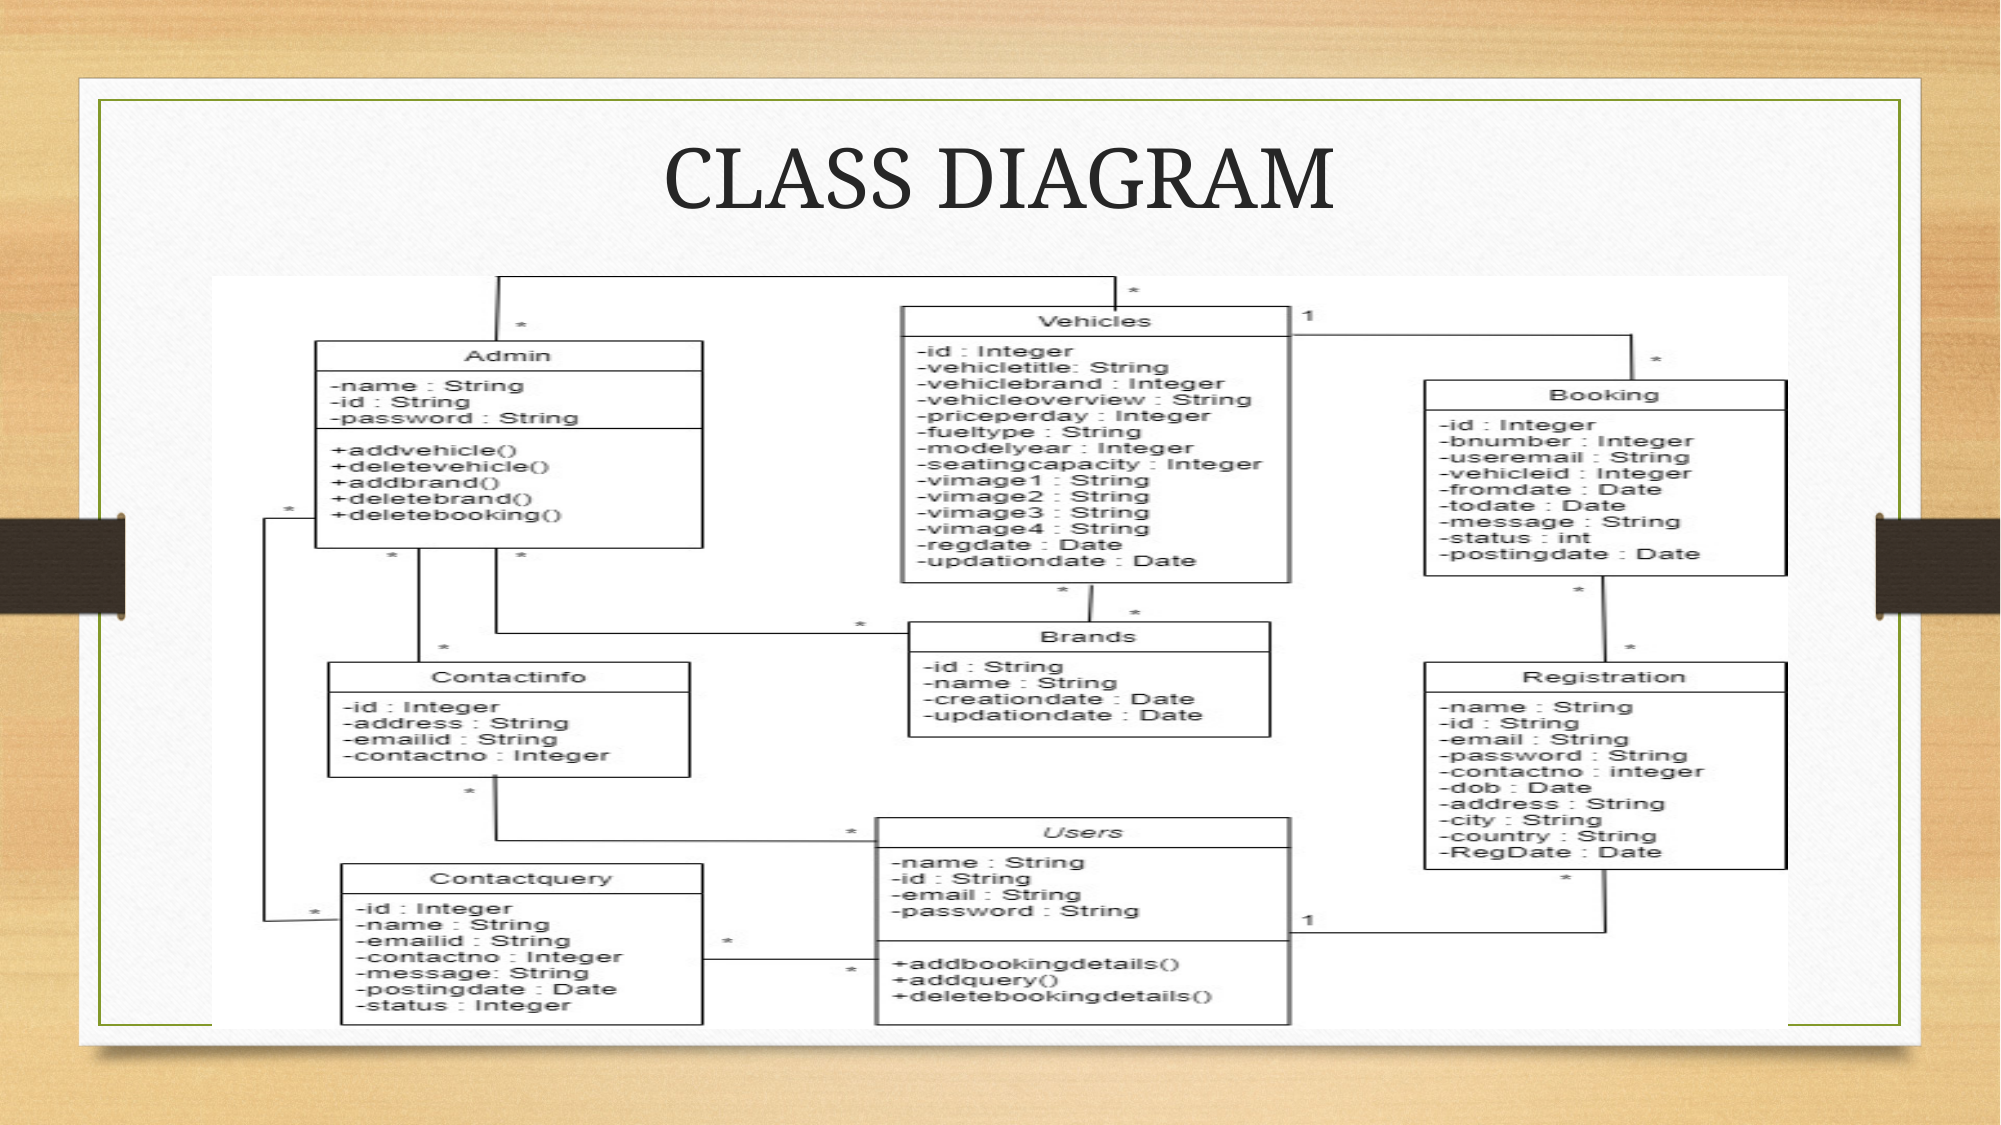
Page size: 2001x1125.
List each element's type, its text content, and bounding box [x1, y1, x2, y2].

title CLASS DIAGRAM [212, 117, 1788, 233]
picture [0, 0, 2001, 1125]
